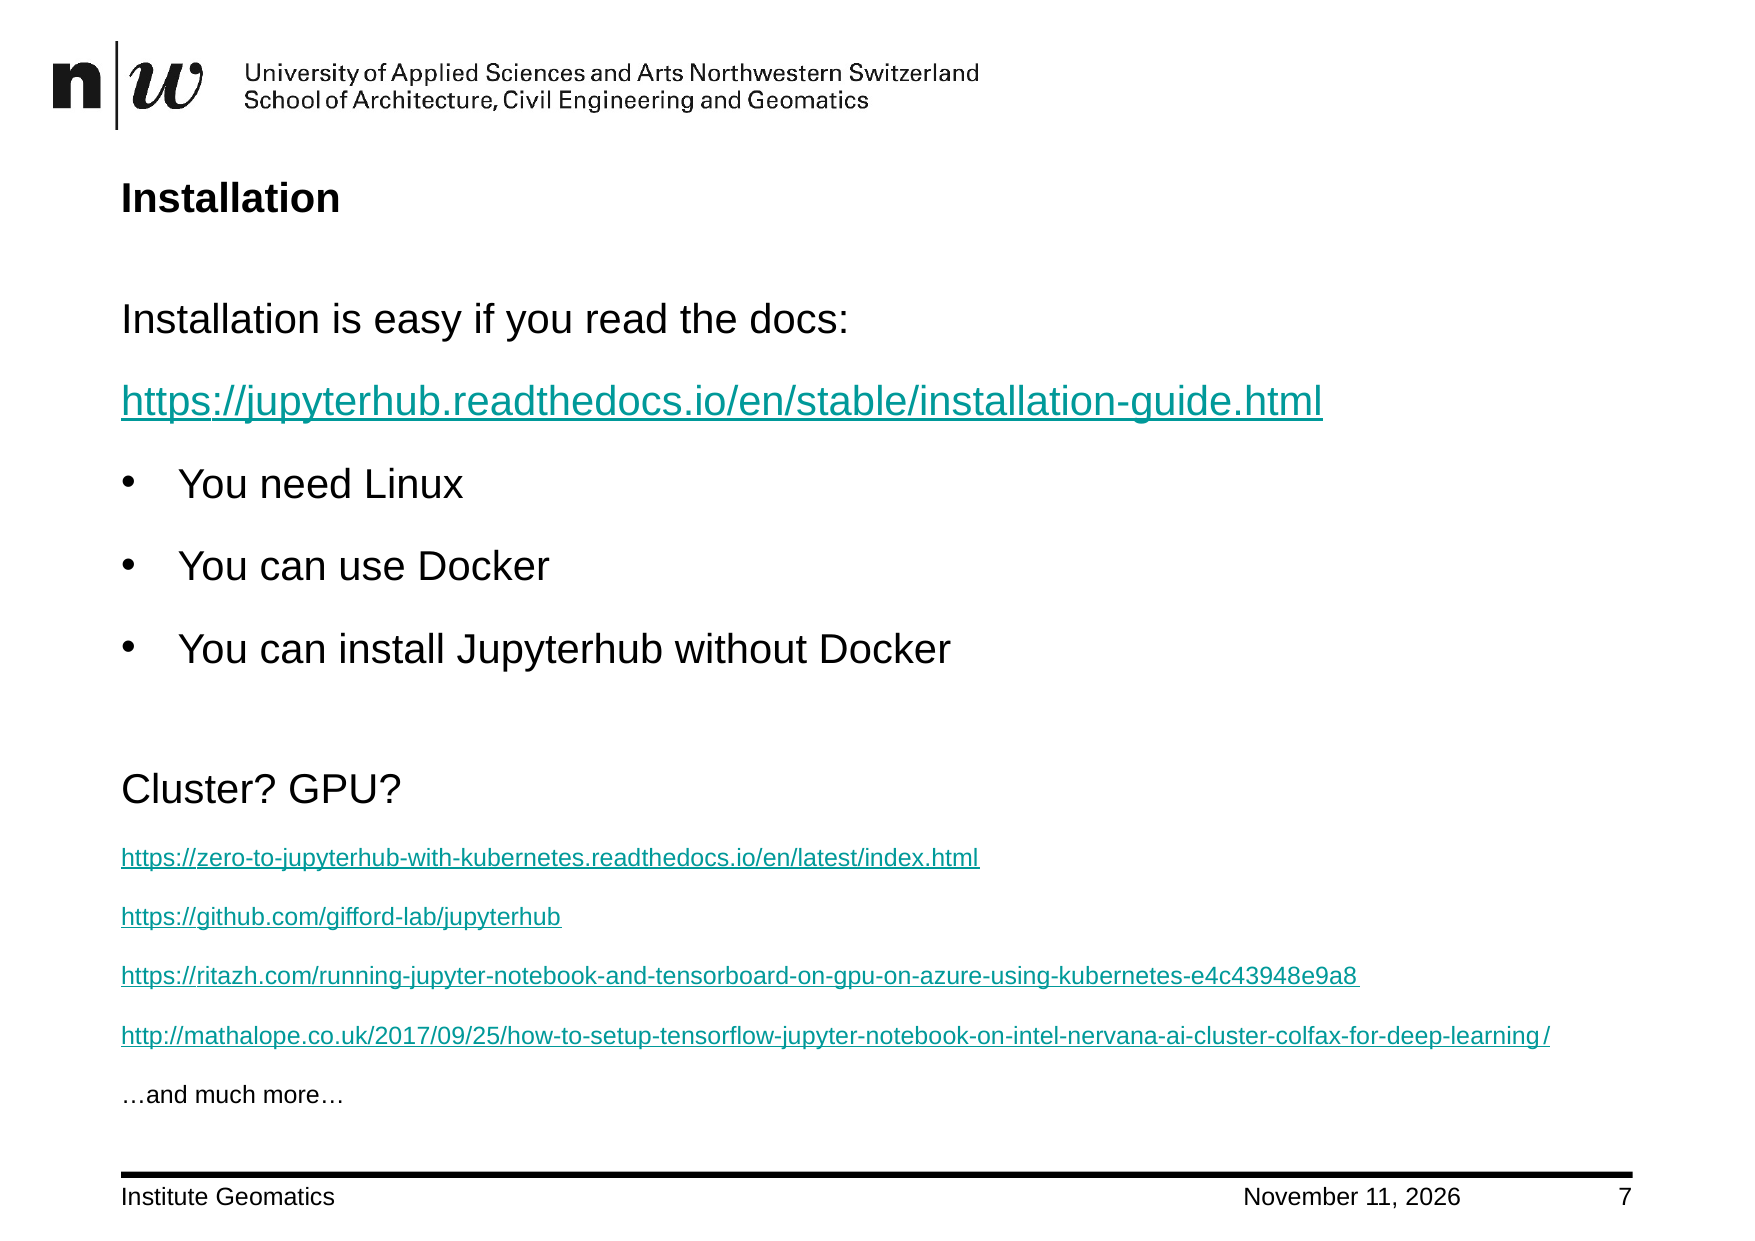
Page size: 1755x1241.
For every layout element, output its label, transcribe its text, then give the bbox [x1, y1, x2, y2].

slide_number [1349, 1180, 1490, 1211]
title Installation [120, 171, 1633, 231]
slide_number 7 [1490, 1180, 1633, 1211]
picture [53, 41, 978, 130]
footer Institute Geomatics [120, 1180, 1349, 1211]
list Installation is easy if you read the docs: https://jupyterhub.readthedocs.io/en/stable/installation-guide.html You need Linux You can use Docker You can install Jupyterhub without Docker Cluster? GPU? https://zero-to-jupyterhub-with-kubernetes.readthedocs.io/en/latest/index.html https://github.com/gifford-lab/jupyterhub https://ritazh.com/running-jupyter-notebook-and-tensorboard-on-gpu-on-azure-using-kubernetes-e4c43948e9a8 http://mathalope.co.uk/2017/09/25/how-to-setup-tensorflow-jupyter-notebook-on-intel-nervana-ai-cluster-colfax-for-deep-learning/ …and much more… [121, 284, 1633, 1140]
